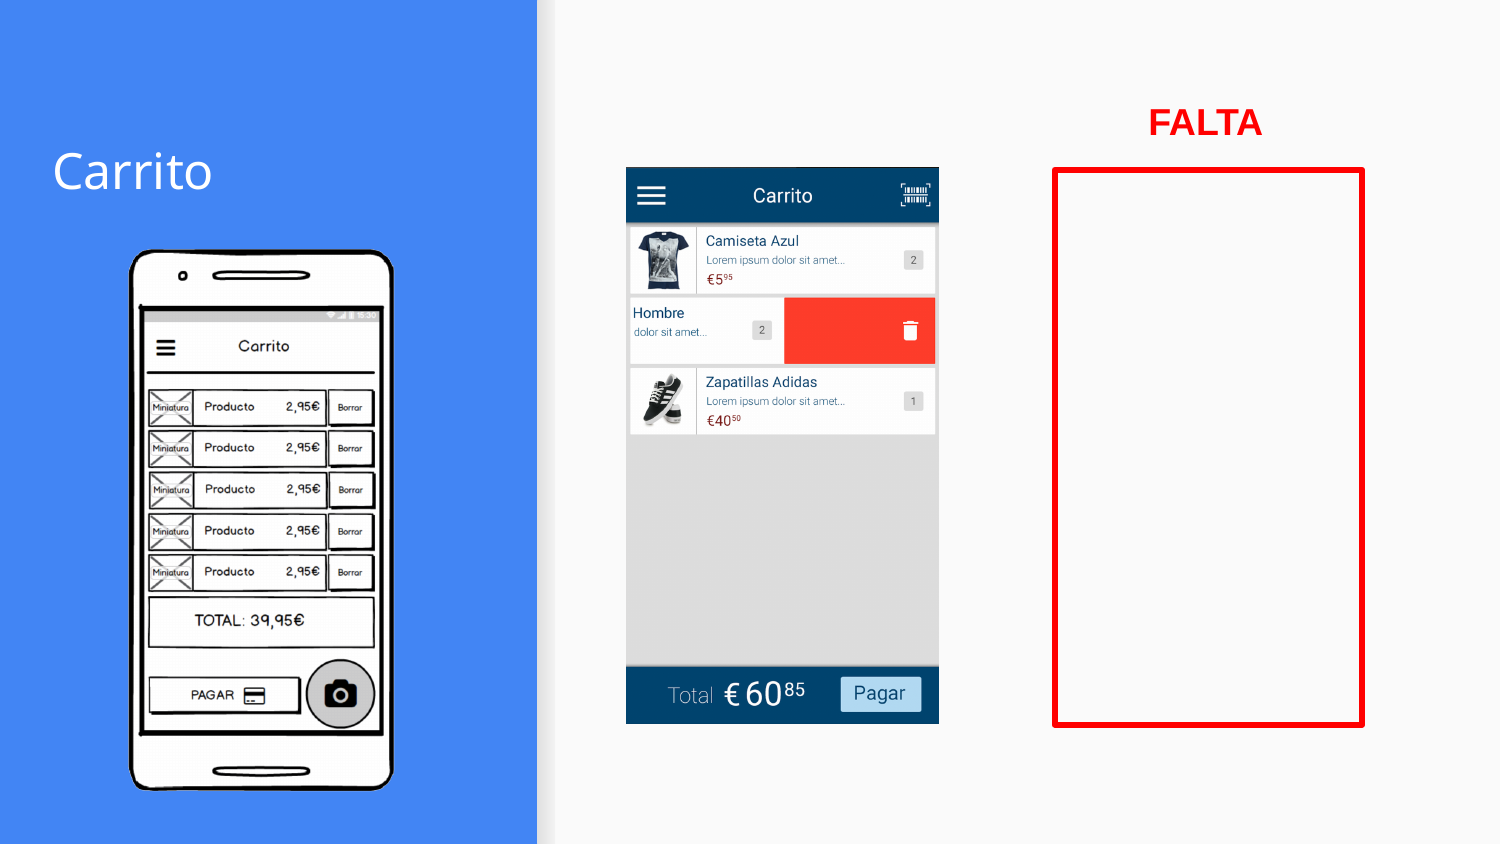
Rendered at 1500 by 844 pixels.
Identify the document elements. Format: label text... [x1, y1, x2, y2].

text_box FALTA [1133, 82, 1284, 152]
picture [626, 167, 939, 725]
picture [123, 245, 397, 796]
text_box [1054, 169, 1363, 725]
title Carrito [37, 58, 524, 216]
